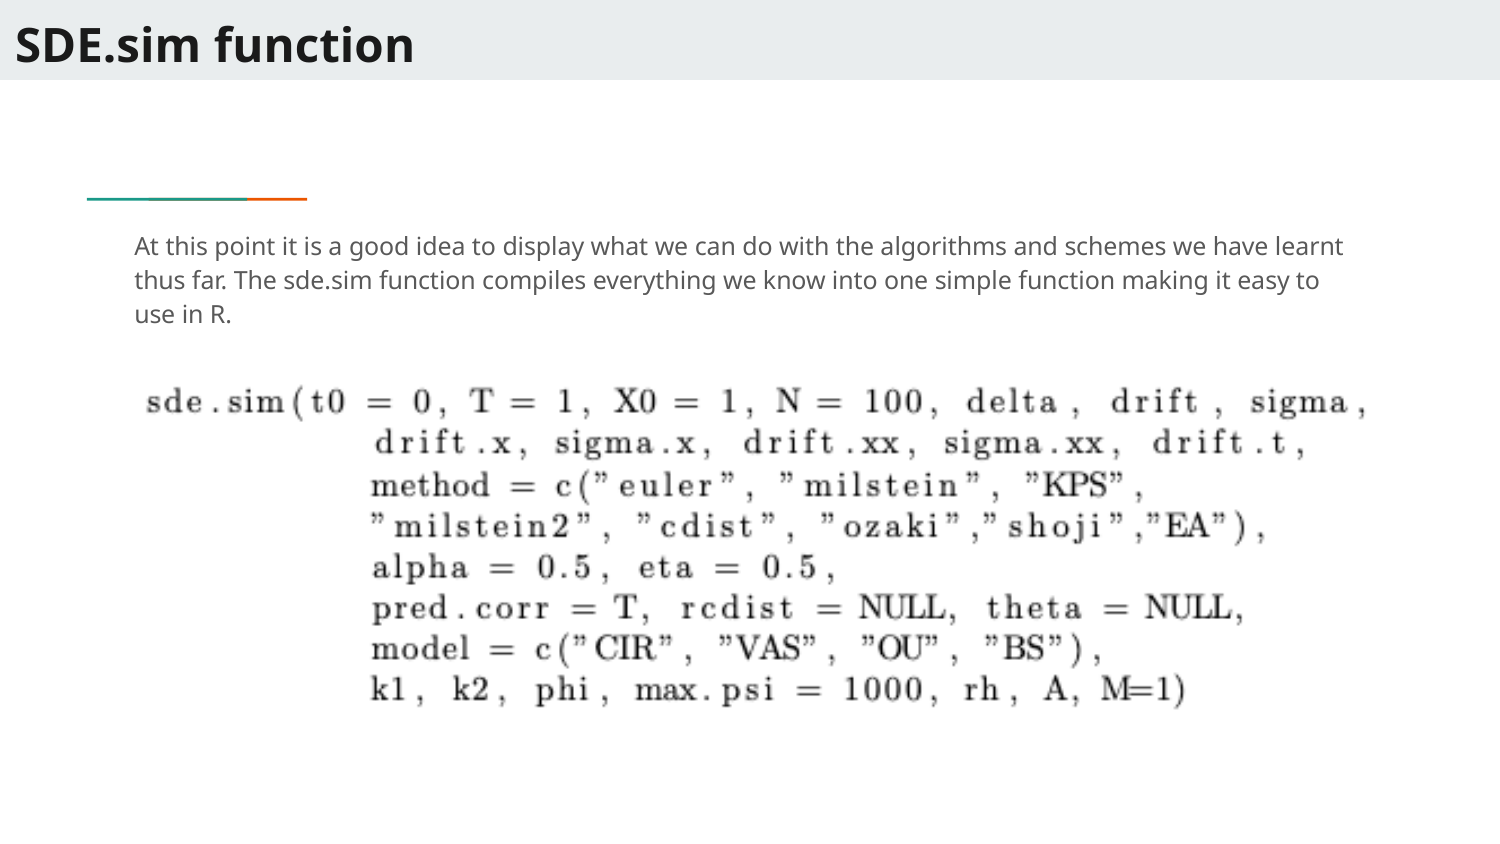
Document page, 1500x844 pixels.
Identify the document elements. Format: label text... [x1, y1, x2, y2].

list At this point it is a good idea to display what we can do with the algorithms and schemes we have learnt thus far. The sde.sim function compiles everything we know into one simple function making it easy to use in R. [119, 210, 1381, 344]
title SDE.sim function [0, 0, 1262, 88]
picture [111, 363, 1389, 721]
